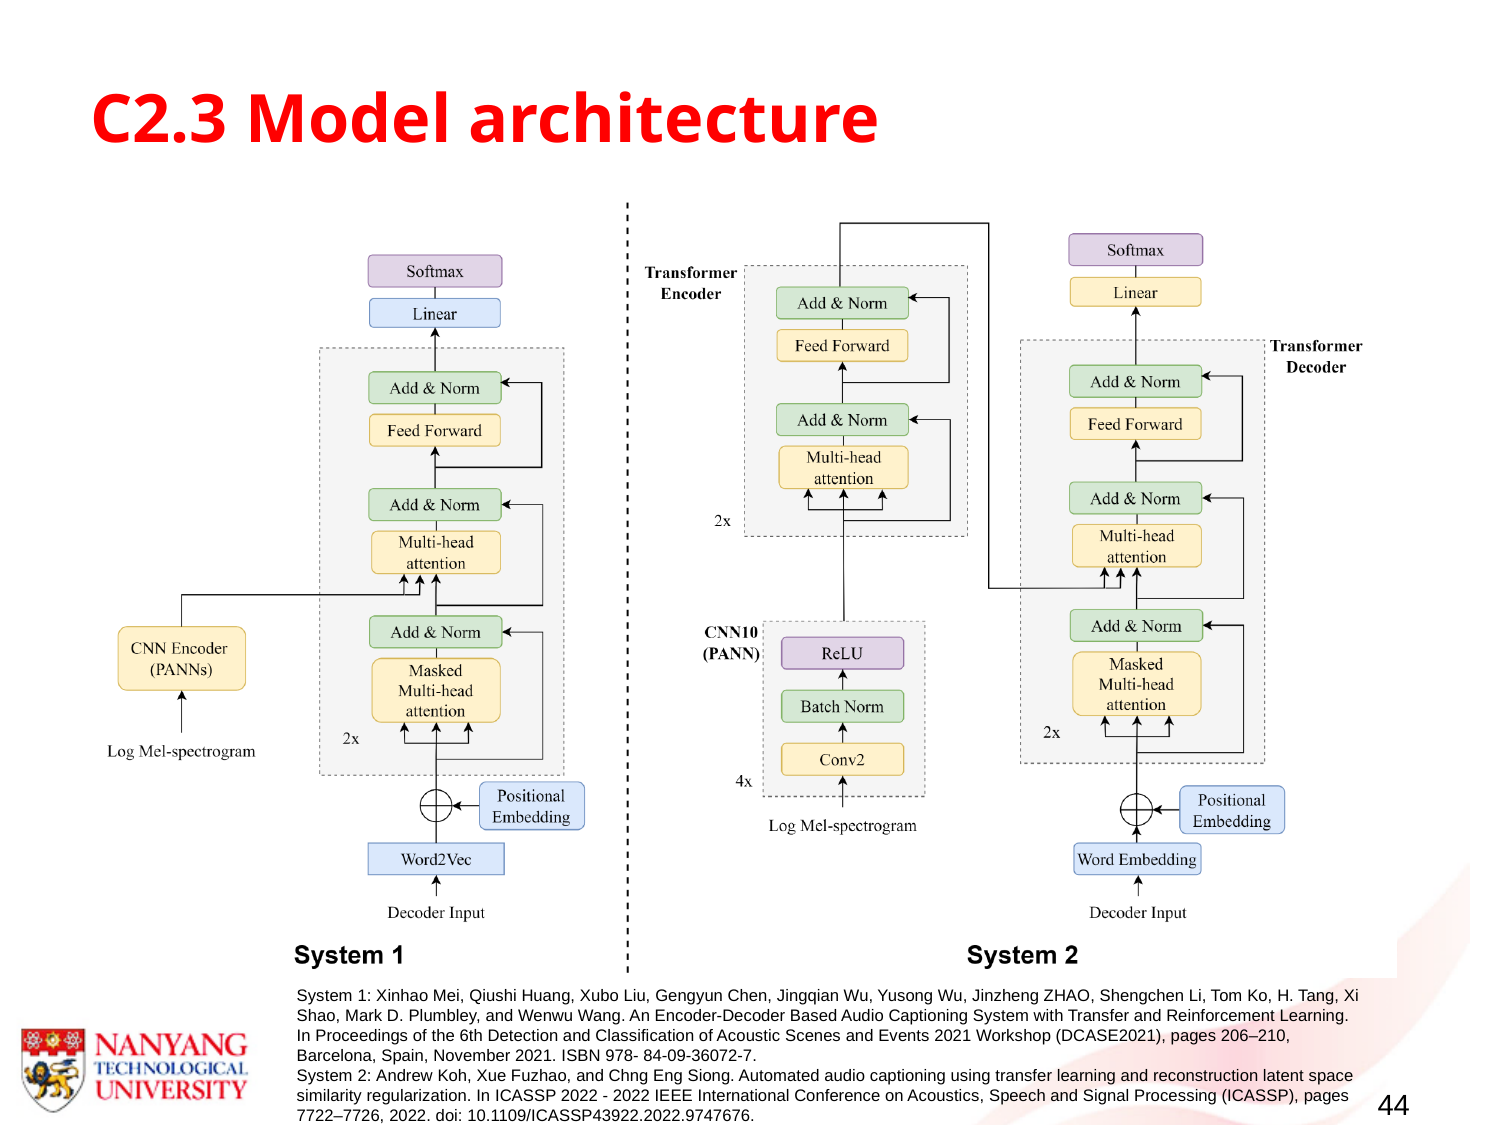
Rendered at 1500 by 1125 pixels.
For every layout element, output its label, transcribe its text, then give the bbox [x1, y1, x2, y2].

slide_number 44 [1378, 1078, 1426, 1125]
text_box System 1: Xinhao Mei, Qiushi Huang, Xubo Liu, Gengyun Chen, Jingqian Wu, Yusong Wu, Jinzheng ZHAO, Shengchen Li, Tom Ko, H. Tang, Xi Shao, Mark D. Plumbley, and Wenwu Wang. An Encoder-Decoder Based Audio Captioning System with Transfer and Reinforcement Learning. In Proceedings of the 6th Detection and Classification of Acoustic Scenes and Events 2021 Workshop (DCASE2021), pages 206–210, Barcelona, Spain, November 2021. ISBN 978- 84-09-36072-7. System 2: Andrew Koh, Xue Fuzhao, and Chng Eng Siong. Automated audio captioning using transfer learning and reconstruction latent space similarity regularization. In ICASSP 2022 - 2022 IEEE International Conference on Acoustics, Speech and Signal Processing (ICASSP), pages 7722–7726, 2022. doi: 10.1109/ICASSP43922.2022.9747676. [281, 985, 1378, 1125]
title C2.3 Model architecture [74, 46, 1426, 185]
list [54, 164, 1397, 978]
picture [0, 1, 1470, 1125]
